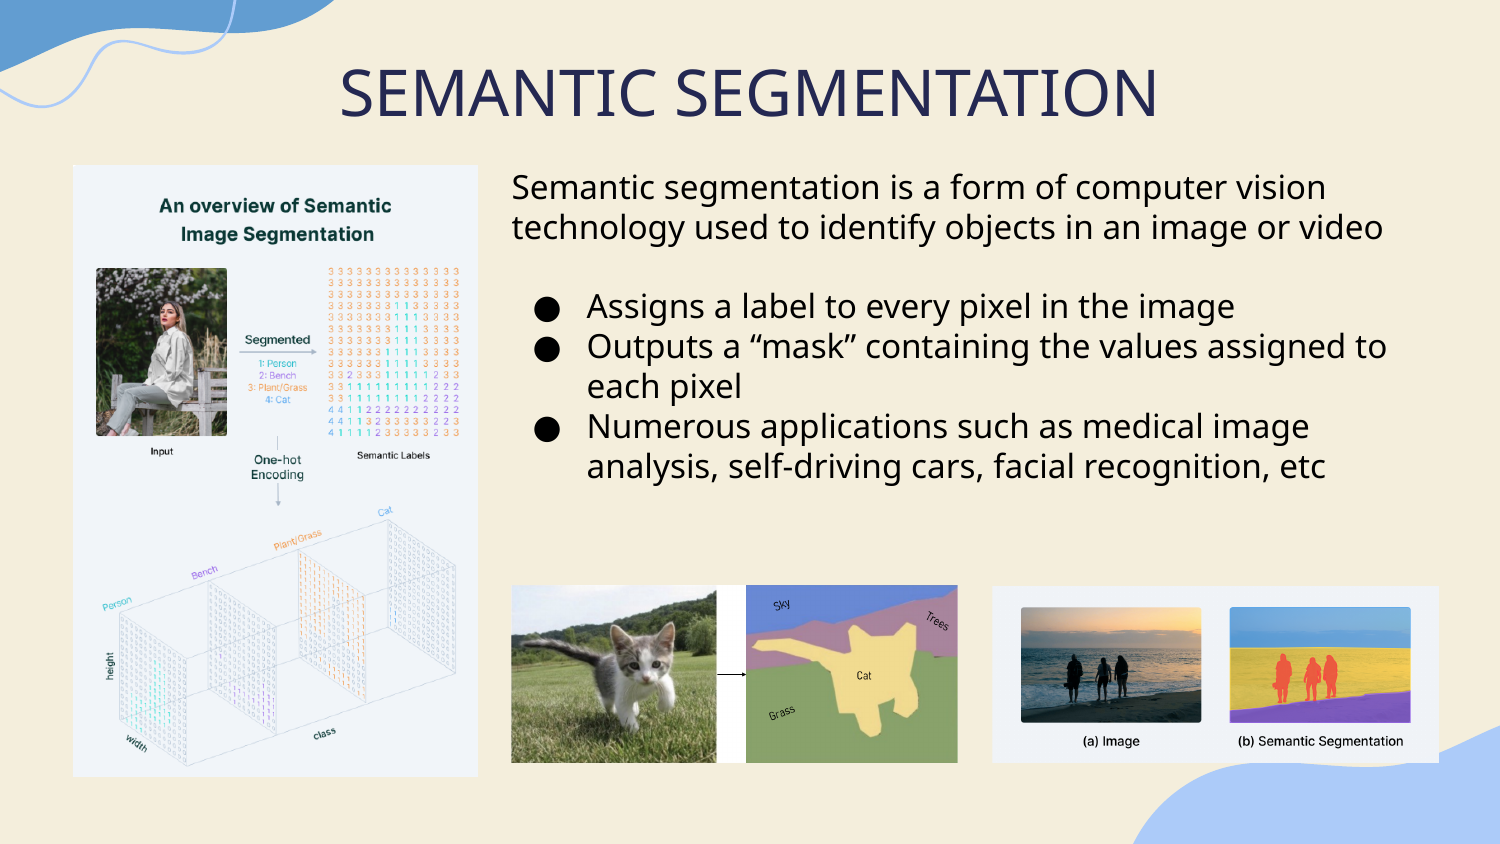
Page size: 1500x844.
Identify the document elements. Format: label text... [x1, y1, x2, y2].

picture [992, 586, 1440, 763]
picture [73, 165, 478, 777]
subtitle Semantic segmentation is a form of computer vision technology used to identify objects in an image or video Assigns a label to every pixel in the image Outputs a “mask” containing the values assigned to each pixel Numerous applications such as medical image analysis, self-driving cars, facial recognition, etc [511, 165, 1412, 534]
title SEMANTIC SEGMENTATION [116, 52, 1383, 127]
picture [511, 585, 959, 764]
